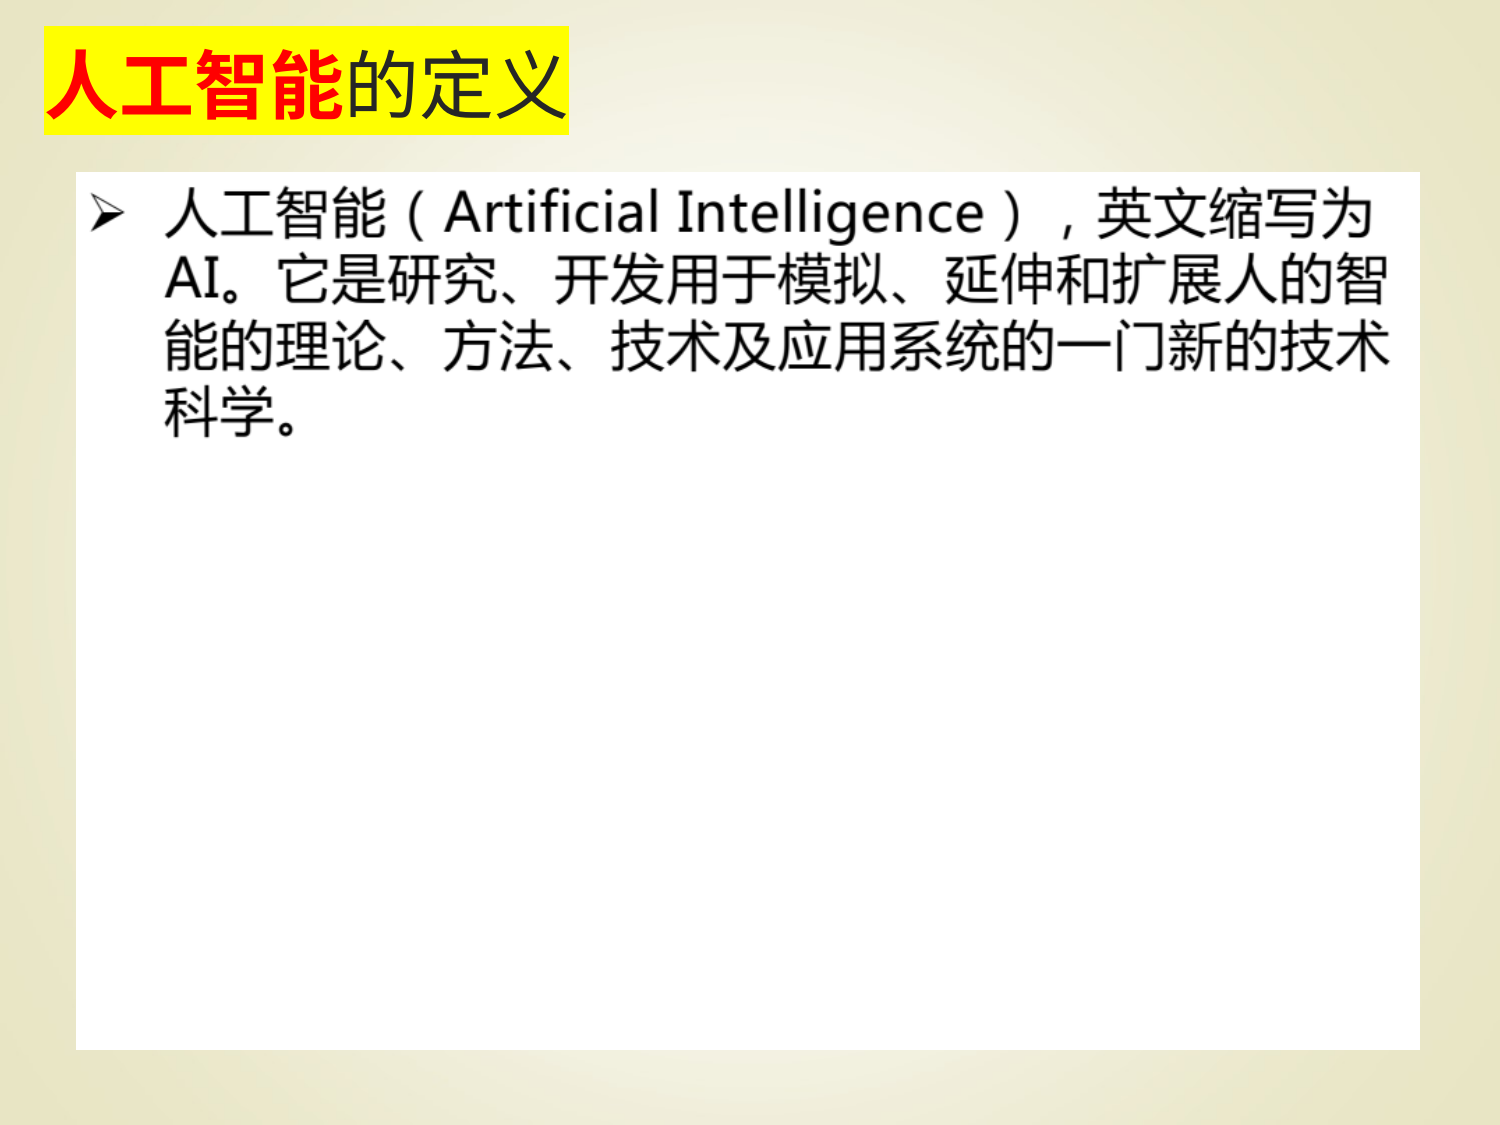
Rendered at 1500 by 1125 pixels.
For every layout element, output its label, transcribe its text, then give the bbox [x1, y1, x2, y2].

title 人工智能的定义 [29, 31, 1111, 149]
picture [0, 0, 1500, 1125]
